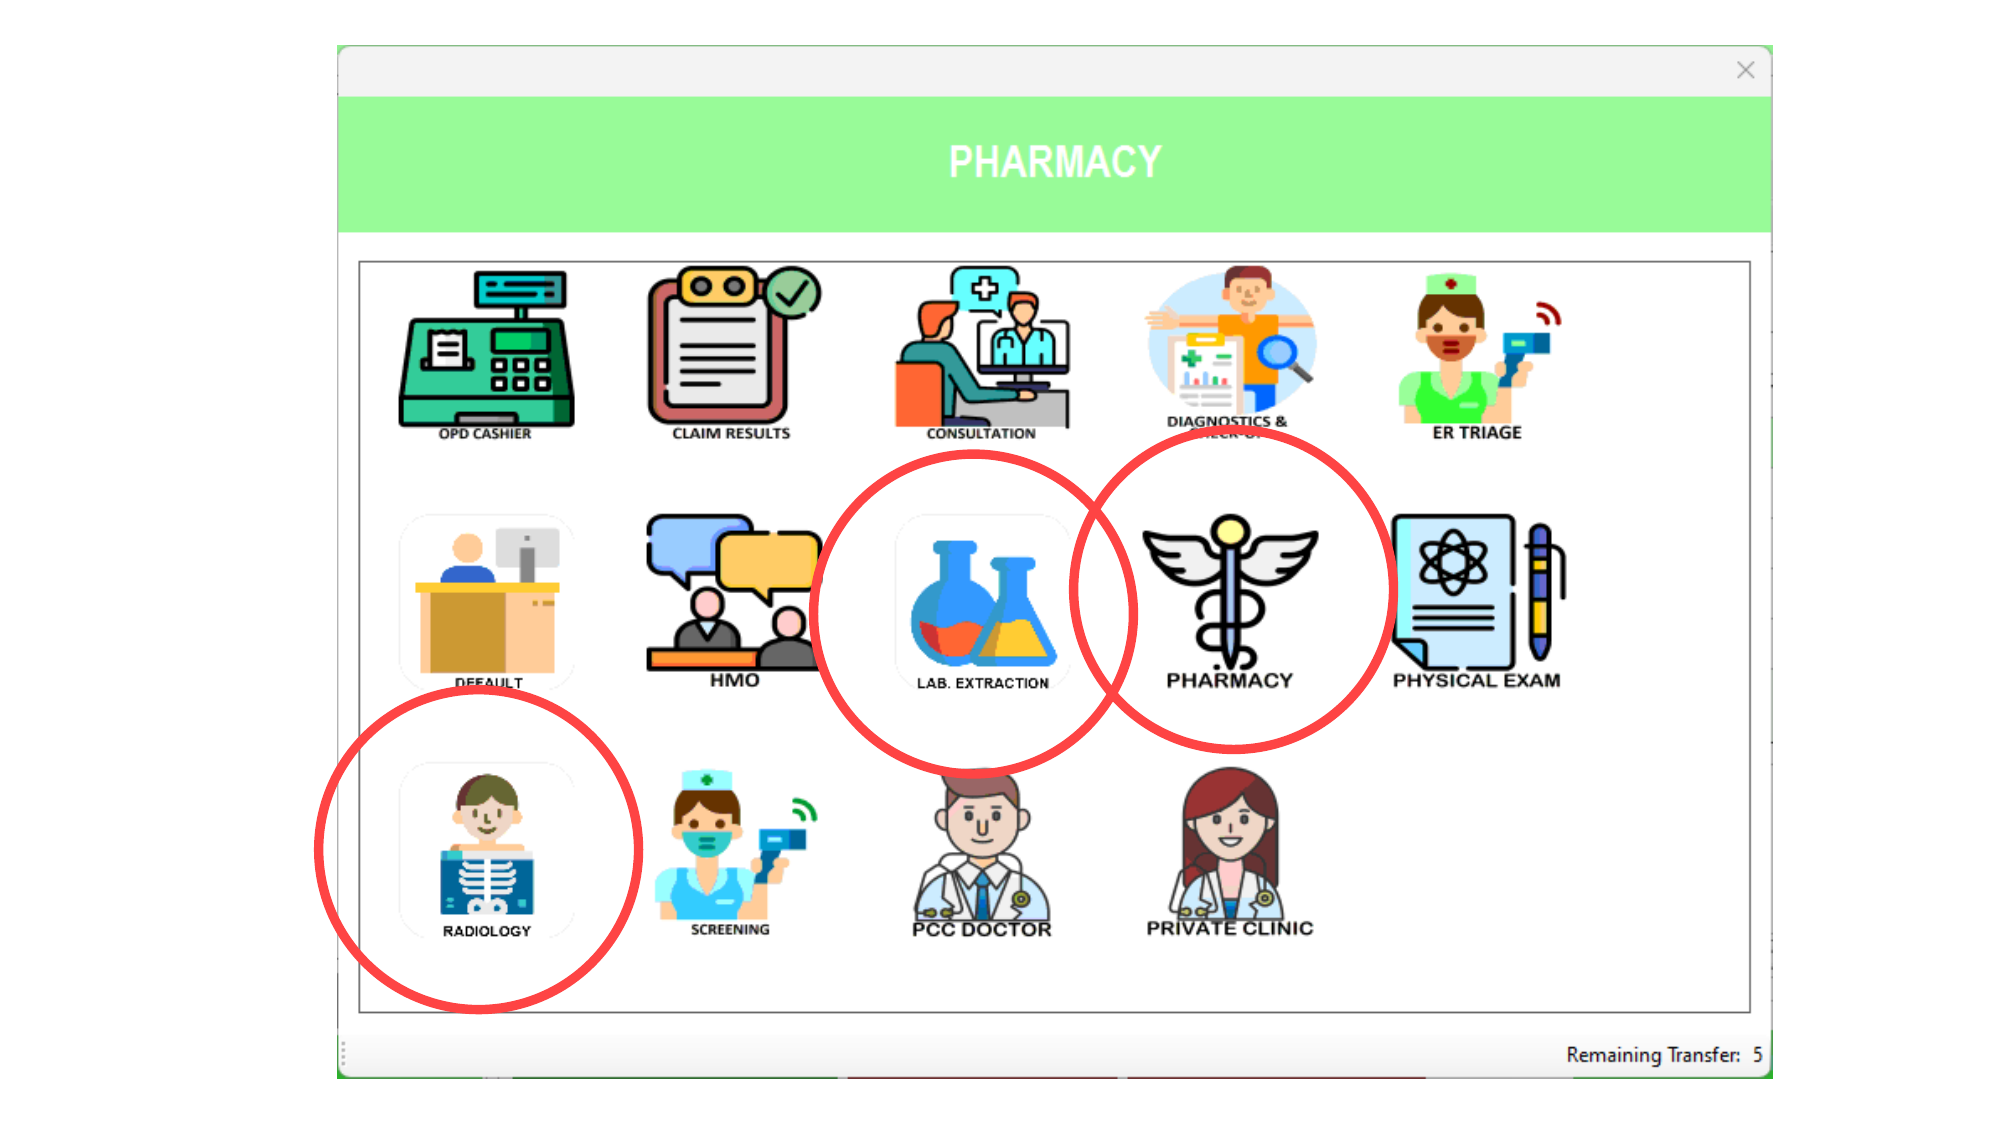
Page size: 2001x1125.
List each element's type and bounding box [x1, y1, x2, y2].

list [337, 45, 1773, 1079]
text_box [317, 773, 337, 927]
